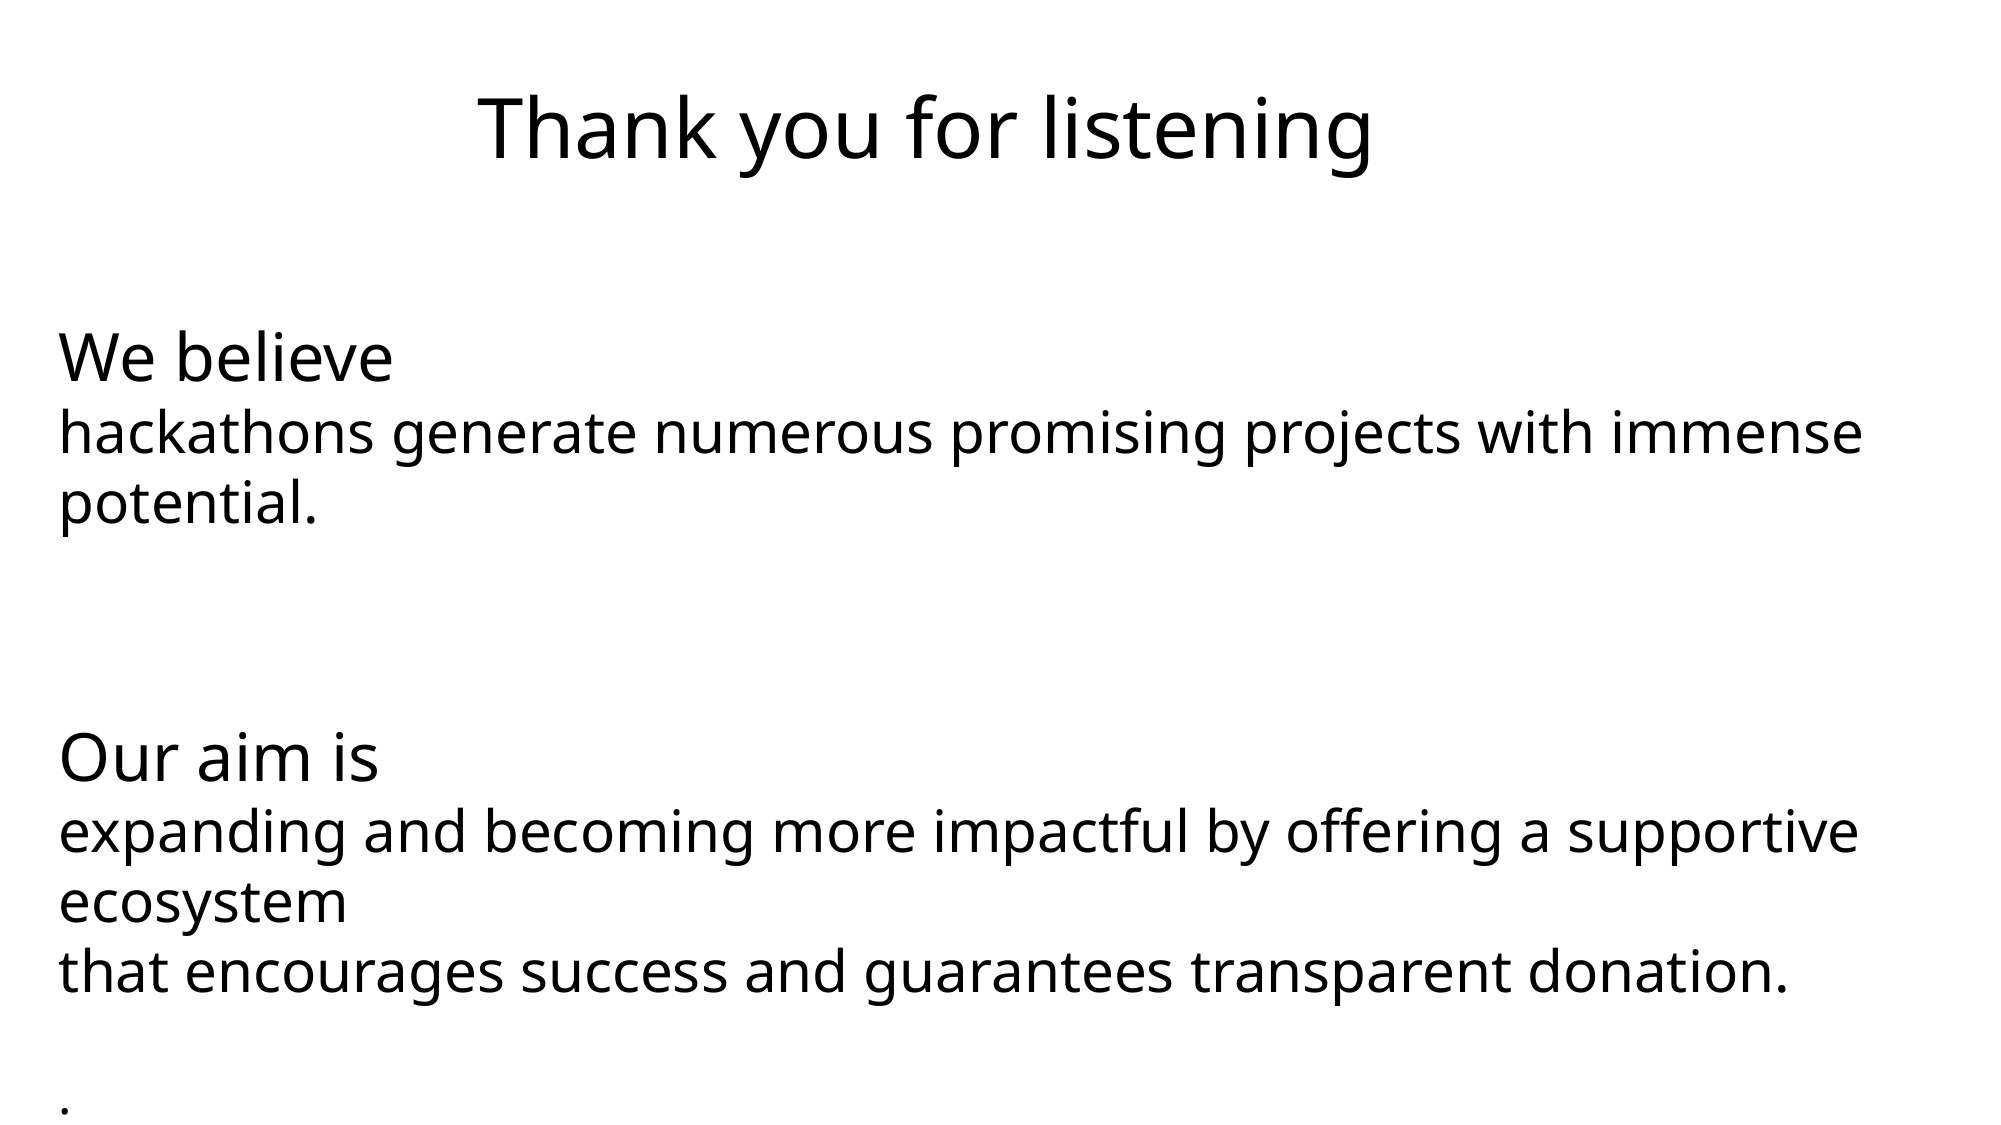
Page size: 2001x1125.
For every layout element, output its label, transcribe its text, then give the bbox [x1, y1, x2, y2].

text_box We believe hackathons generate numerous promising projects with immense potential. Our aim is expanding and becoming more impactful by offering a supportive ecosystem that encourages success and guarantees transparent donation. . [44, 307, 1956, 1125]
text_box Thank you for listening [462, 67, 1392, 183]
